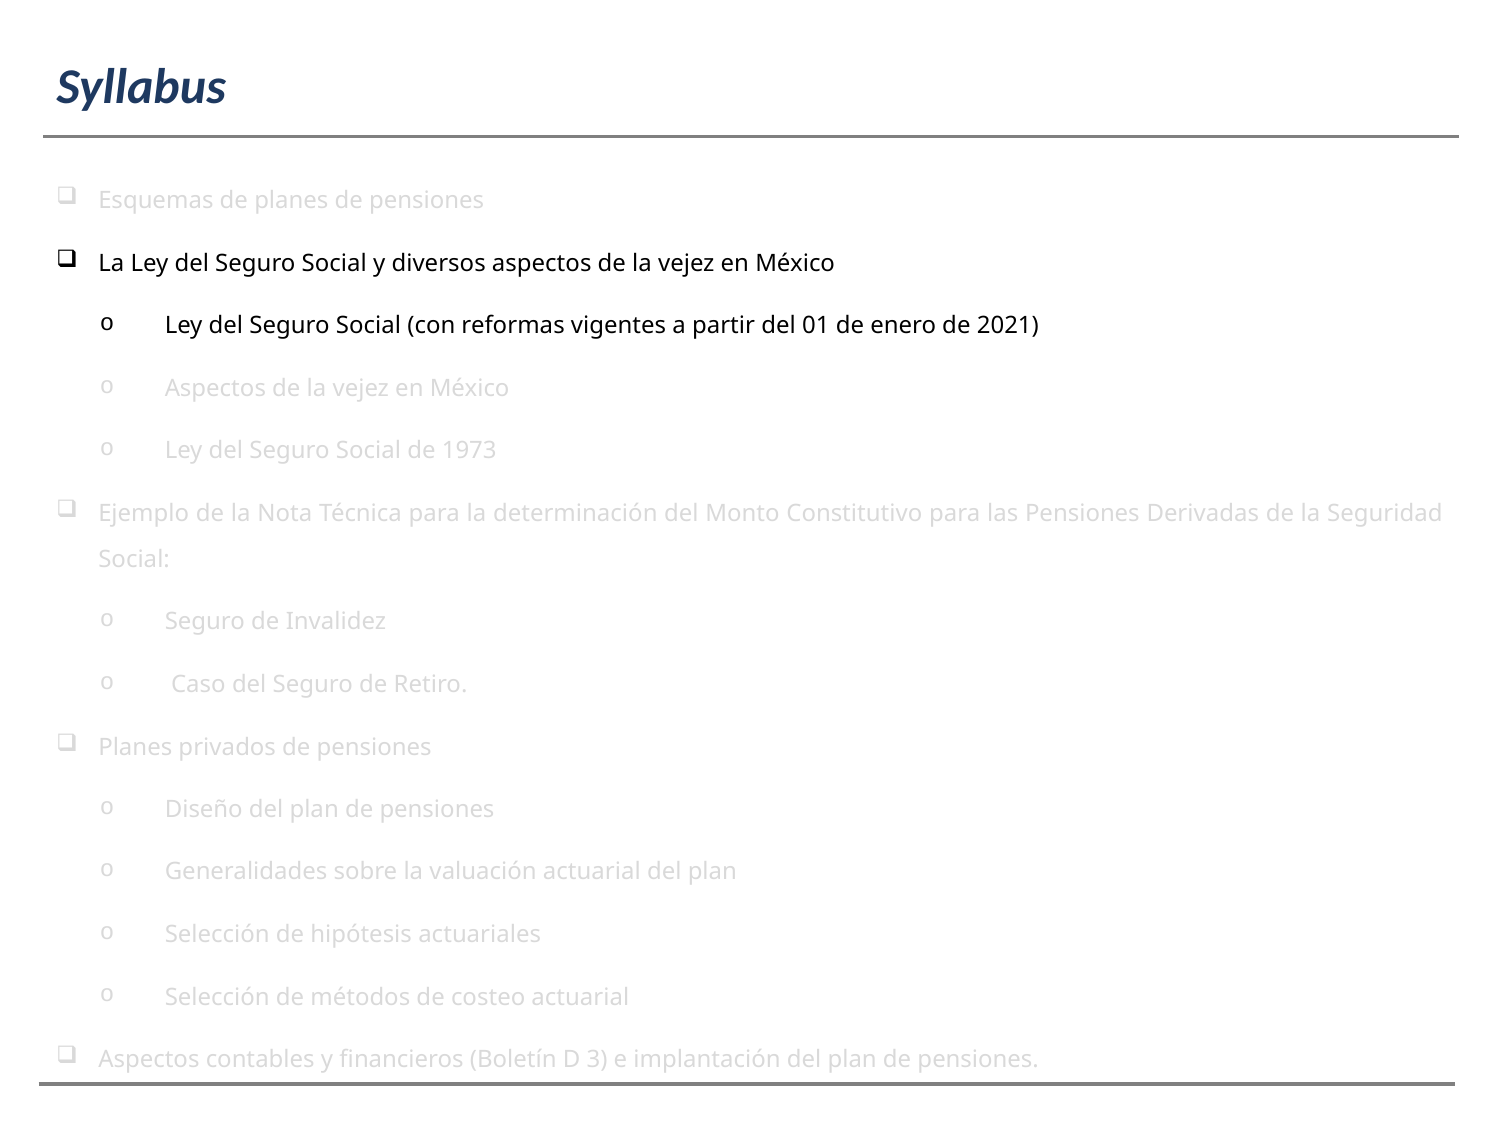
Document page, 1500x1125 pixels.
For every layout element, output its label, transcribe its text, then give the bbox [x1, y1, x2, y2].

text_box Syllabus [41, 46, 1460, 121]
text_box Esquemas de planes de pensiones La Ley del Seguro Social y diversos aspectos de la vejez en México Ley del Seguro Social (con reformas vigentes a partir del 01 de enero de 2021) Aspectos de la vejez en México Ley del Seguro Social de 1973 Ejemplo de la Nota Técnica para la determinación del Monto Constitutivo para las Pensiones Derivadas de la Seguridad Social: Seguro de Invalidez Caso del Seguro de Retiro. Planes privados de pensiones Diseño del plan de pensiones Generalidades sobre la valuación actuarial del plan Selección de hipótesis actuariales Selección de métodos de costeo actuarial Aspectos contables y financieros (Boletín D 3) e implantación del plan de pensiones. [41, 160, 1459, 1088]
